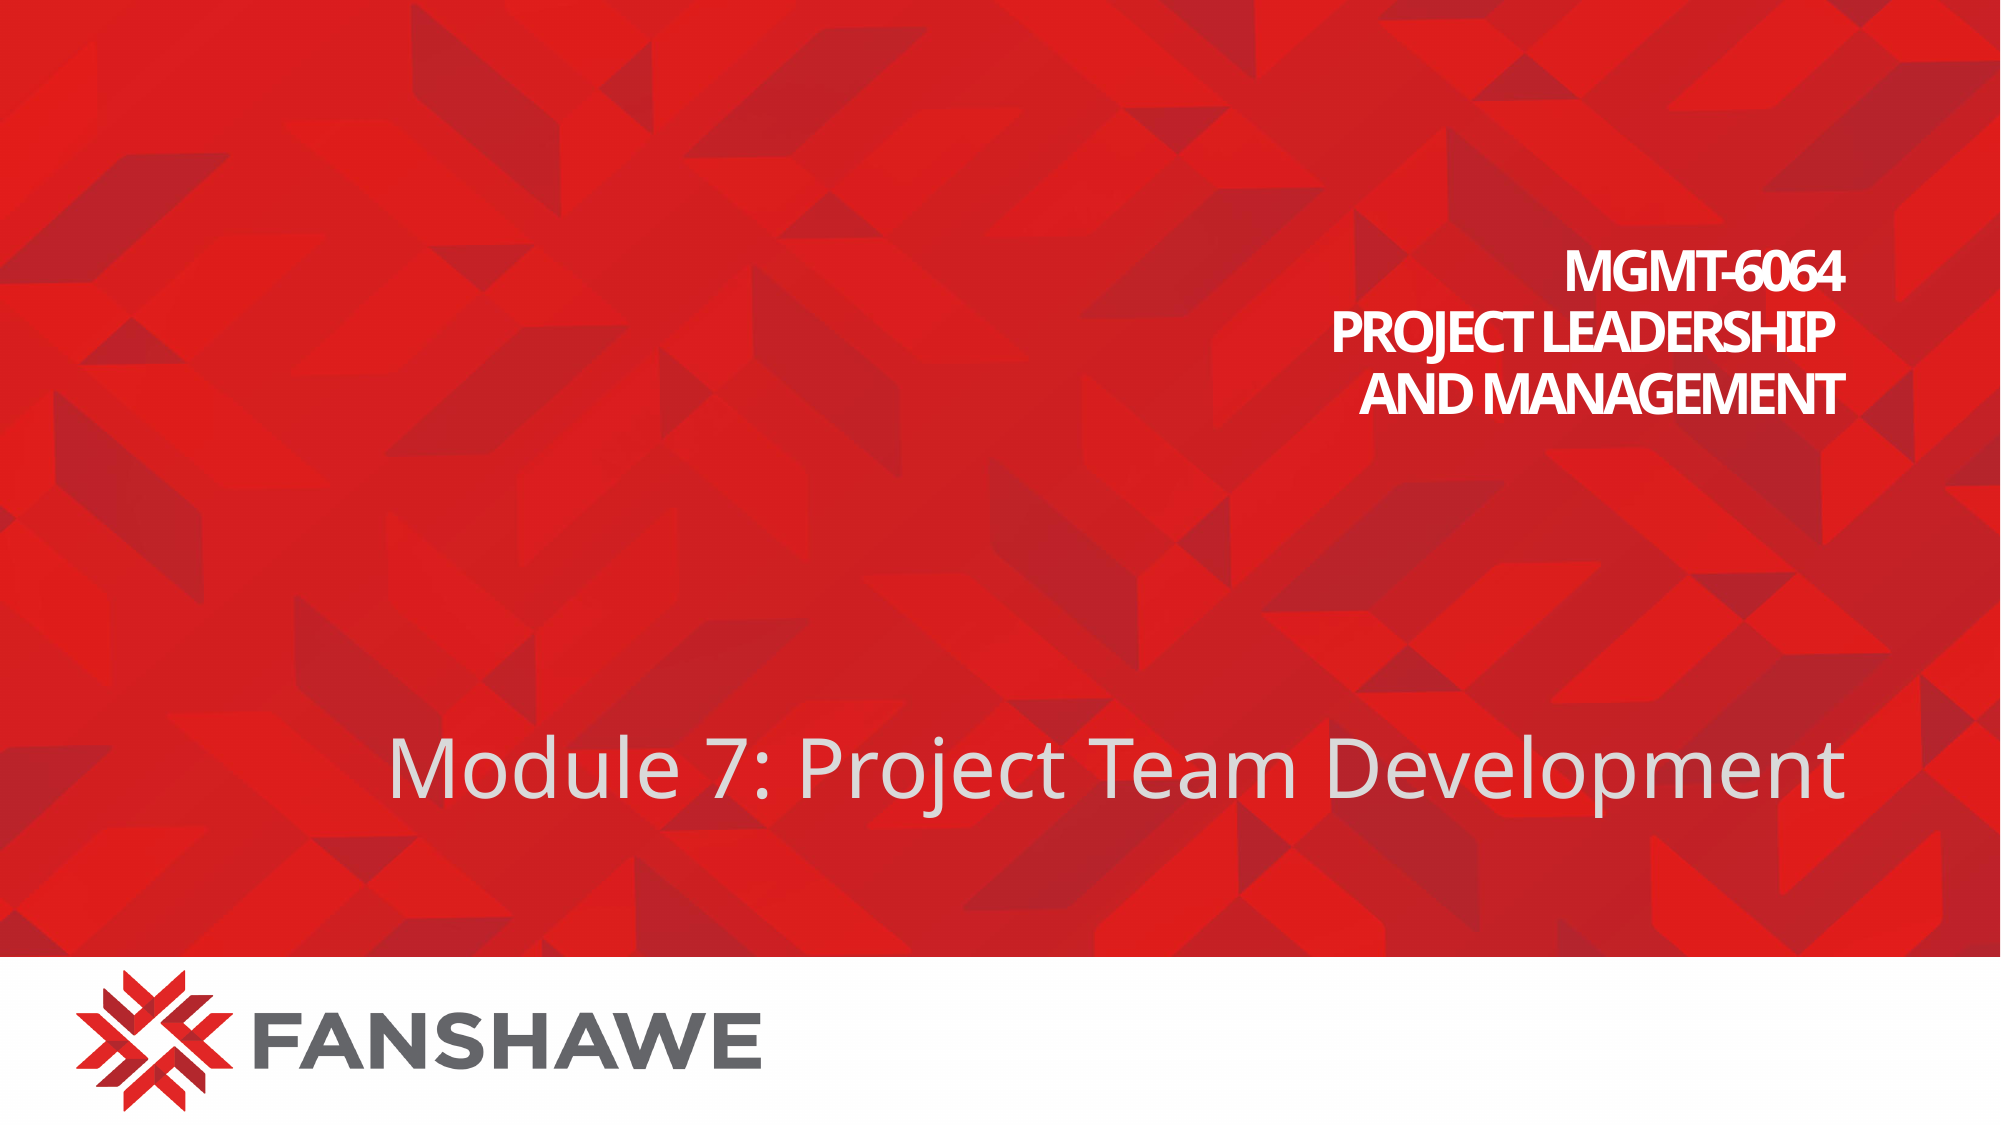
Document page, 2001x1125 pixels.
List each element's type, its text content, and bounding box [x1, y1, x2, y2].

picture [0, 0, 2001, 1125]
subtitle Module 7: Project Team Development [362, 621, 1863, 825]
title MGMT-6064 PROJECT LEADERSHIP AND MANAGEMENT [252, 234, 1863, 504]
